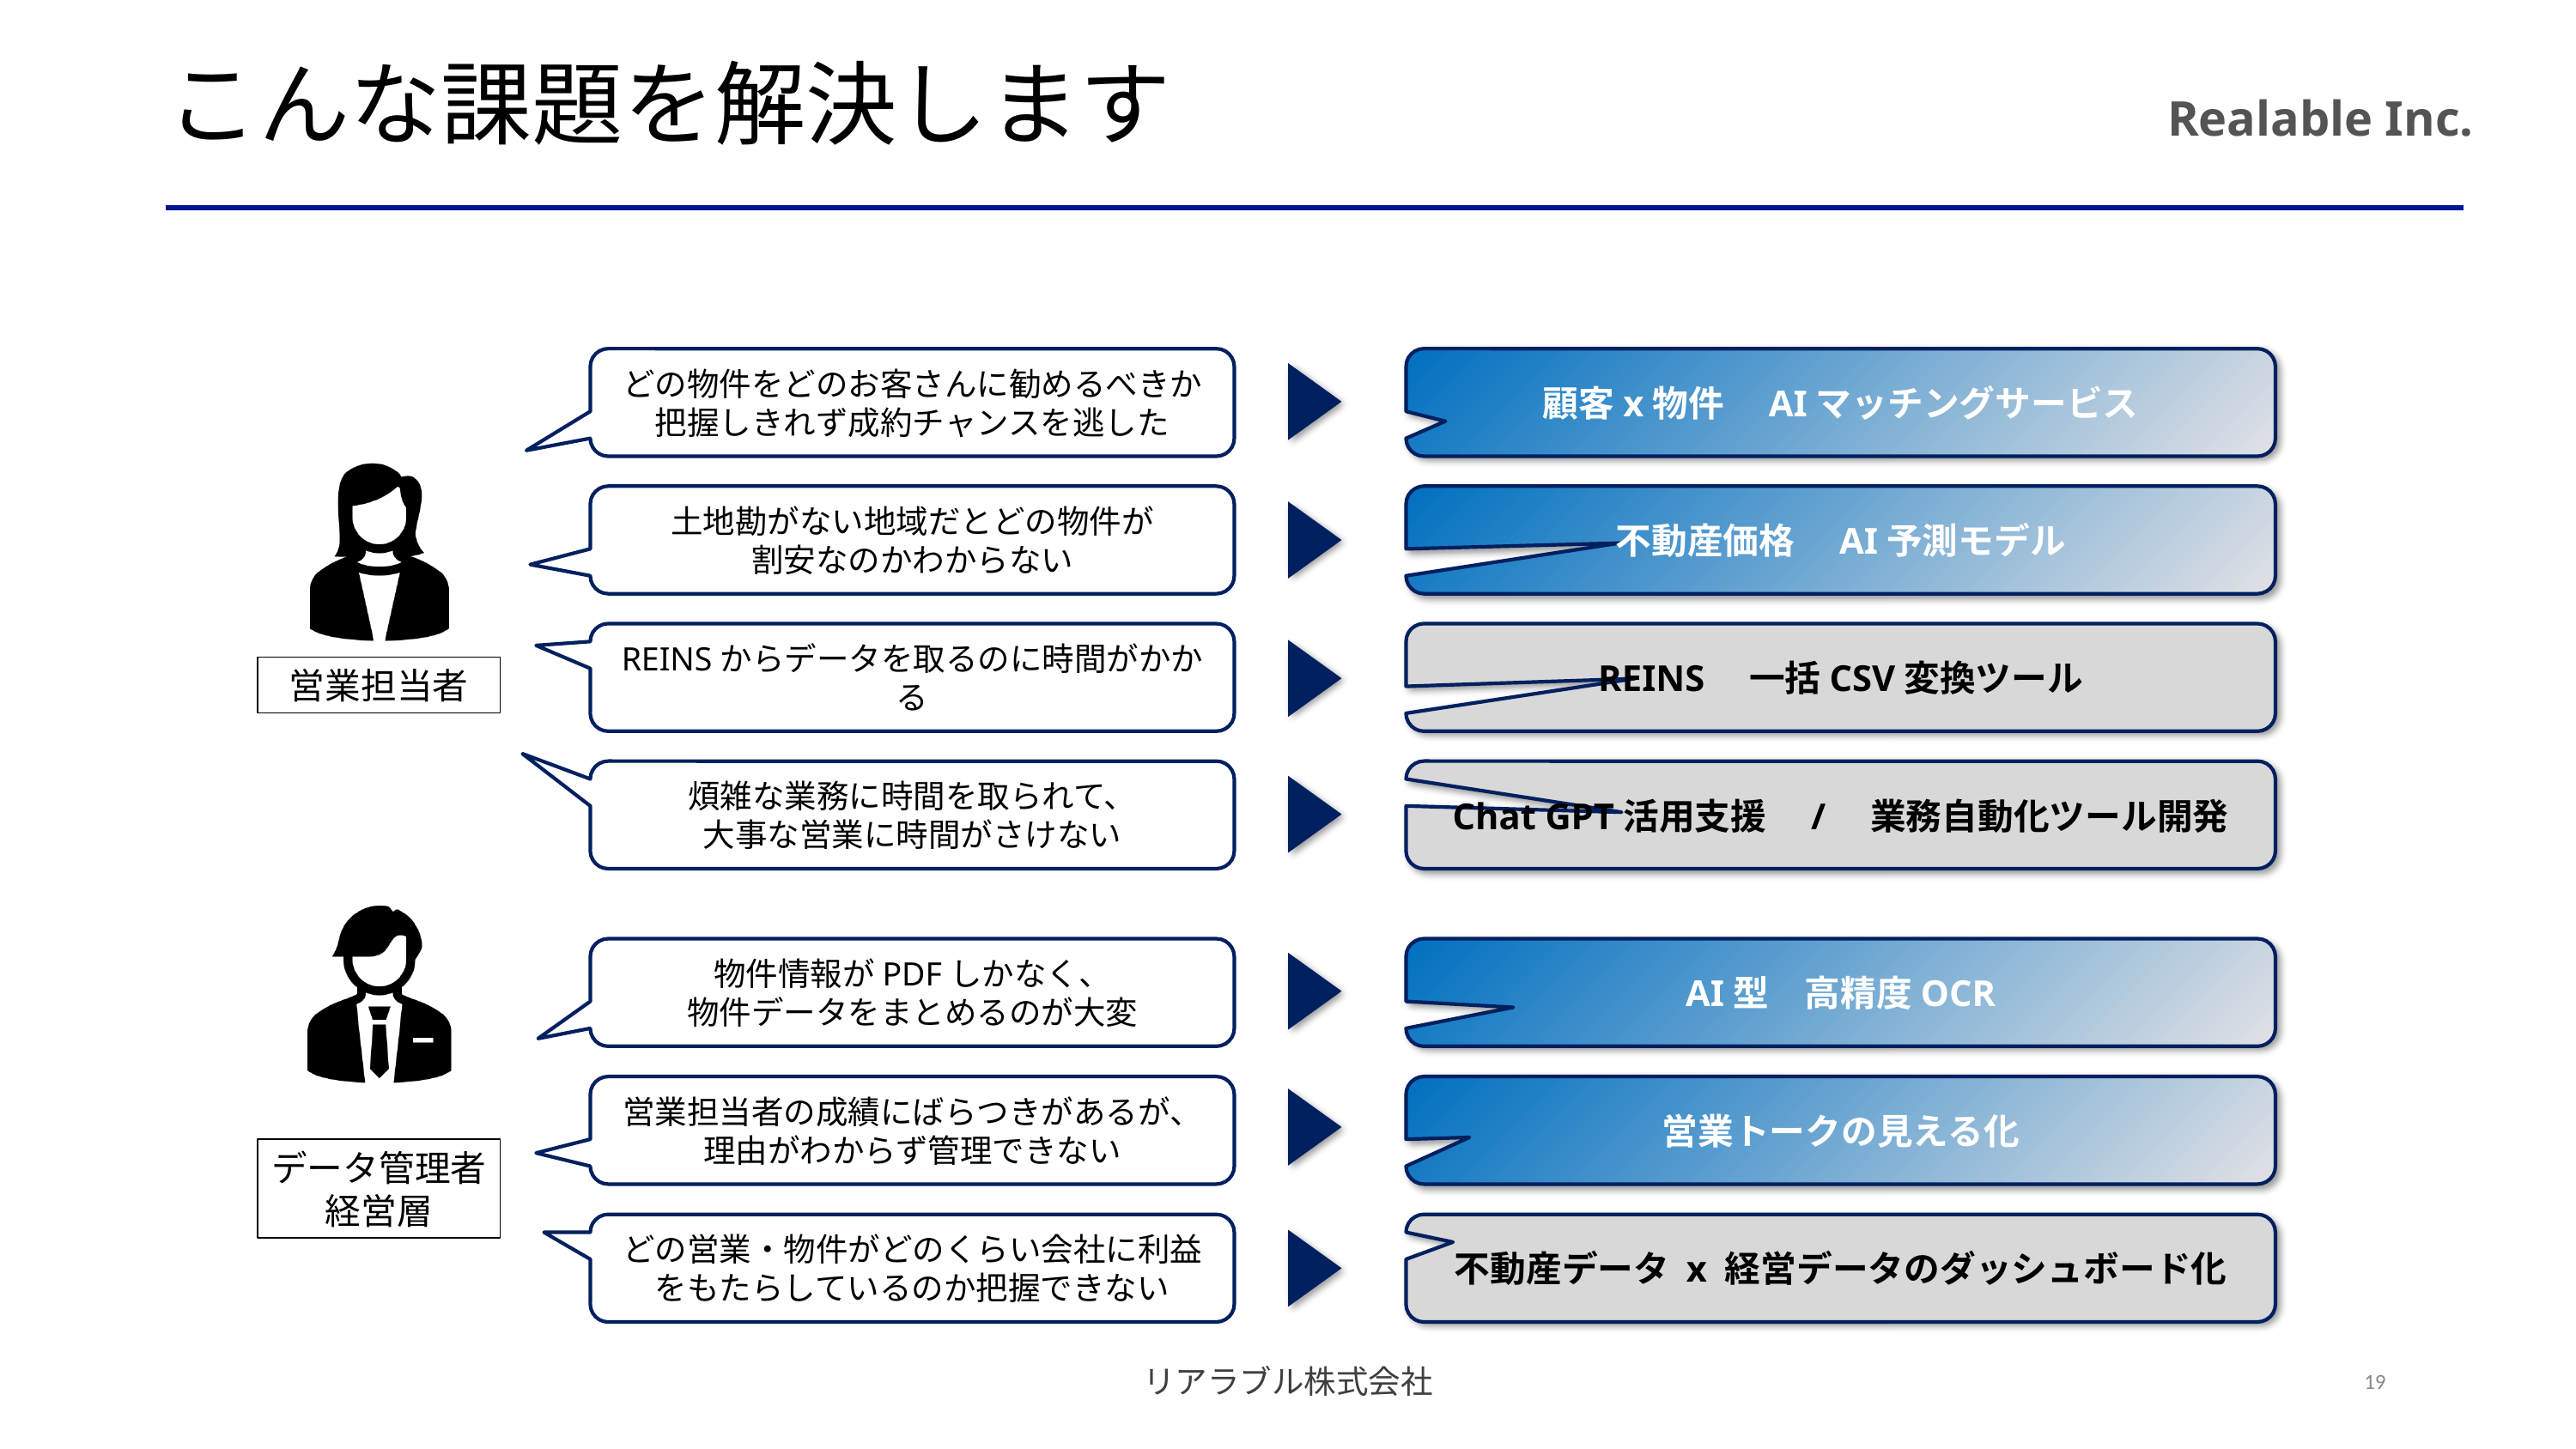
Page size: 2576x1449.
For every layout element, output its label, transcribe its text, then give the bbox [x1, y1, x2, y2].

text_box 煩雑な業務に時間を取られて、 大事な営業に時間がさけない [522, 754, 1235, 869]
text_box [1288, 1229, 1342, 1307]
text_box 物件情報がPDFしかなく、 物件データをまとめるのが大変 [538, 938, 1235, 1046]
text_box 営業担当者の成績にばらつきがあるが、理由がわからず管理できない [536, 1076, 1235, 1185]
text_box どの物件をどのお客さんに勧めるべきか把握しきれず成約チャンスを逃した [526, 349, 1235, 457]
text_box 不動産データ x 経営データのダッシュボード化 [1406, 1214, 2275, 1323]
text_box [1288, 1088, 1342, 1166]
text_box REINSからデータを取るのに時間がかかる [536, 623, 1235, 731]
text_box [1288, 640, 1342, 718]
text_box どの営業・物件がどのくらい会社に利益をもたらしているのか把握できない [544, 1214, 1235, 1323]
footer リアラブル株式会社 [853, 1343, 1723, 1420]
text_box REINS 一括CSV変換ツール [1406, 623, 2275, 731]
picture [271, 443, 487, 659]
text_box [1288, 362, 1342, 440]
text_box データ管理者 経営層 [258, 1138, 501, 1238]
text_box こんな課題を解決します [148, 49, 2345, 177]
text_box 不動産価格 AI予測モデル [1406, 486, 2275, 594]
text_box AI型 高精度OCR [1406, 938, 2275, 1046]
text_box 営業トークの見える化 [1406, 1076, 2275, 1185]
text_box 顧客x物件 AIマッチングサービス [1406, 349, 2275, 457]
picture [271, 885, 487, 1100]
slide_number 19 [1819, 1343, 2399, 1420]
text_box 営業担当者 [258, 657, 501, 713]
text_box [1288, 775, 1342, 853]
text_box 土地勘がない地域だとどの物件が 割安なのかわからない [530, 486, 1235, 594]
text_box Chat GPT活用支援 / 業務自動化ツール開発 [1406, 761, 2275, 869]
text_box [1288, 501, 1342, 579]
text_box [1288, 952, 1342, 1030]
